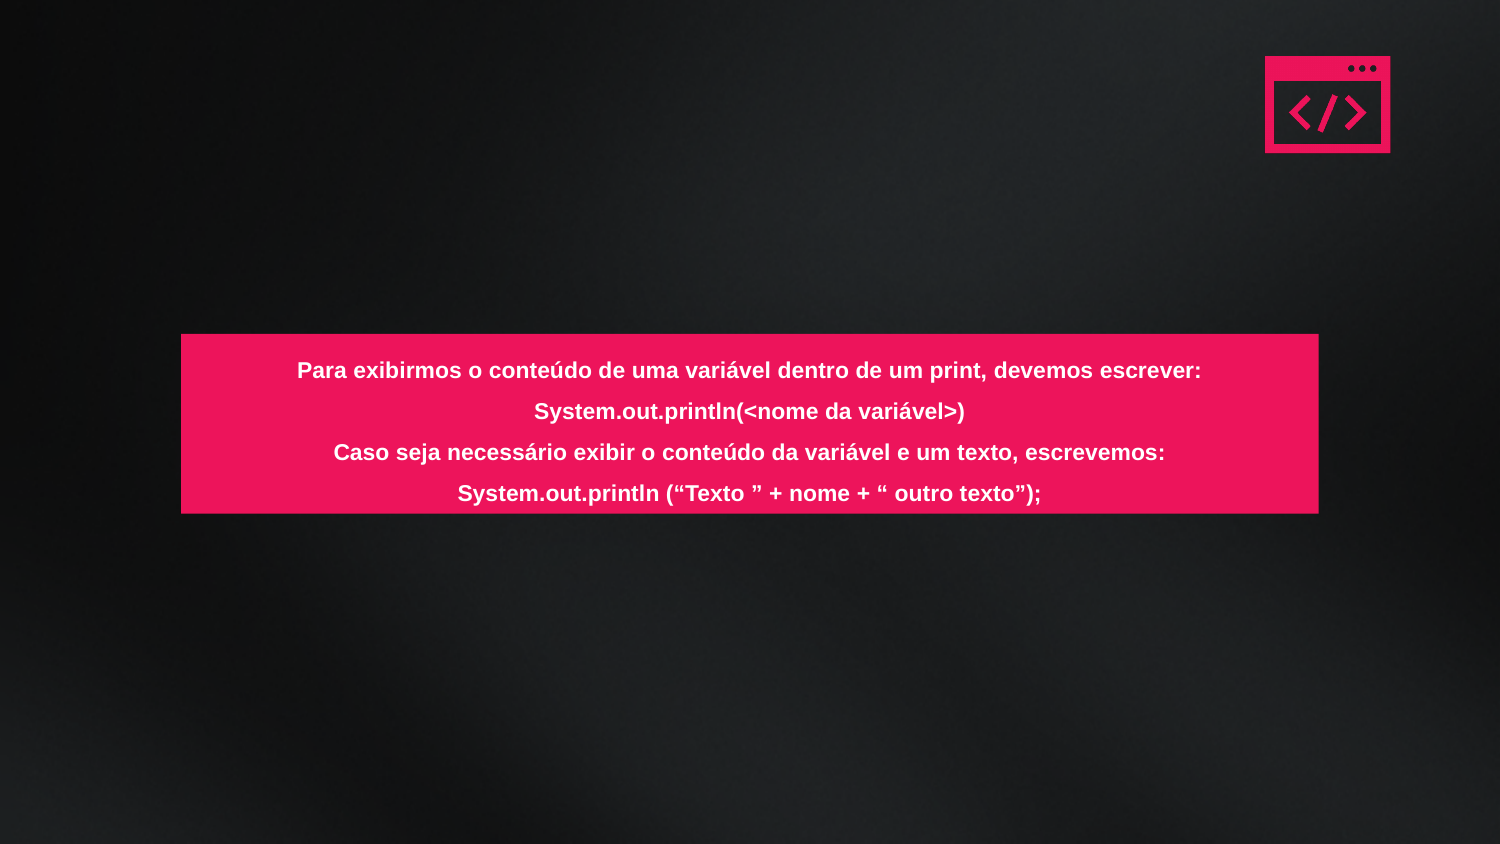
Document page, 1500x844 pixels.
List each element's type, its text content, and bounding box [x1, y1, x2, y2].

picture [0, 0, 1500, 844]
text_box Para exibirmos o conteúdo de uma variável dentro de um print, devemos escrever: System.out.println(<nome da variável>) Caso seja necessário exibir o conteúdo da variável e um texto, escrevemos: System.out.println (“Texto ” + nome + “ outro texto”); [181, 333, 1319, 514]
